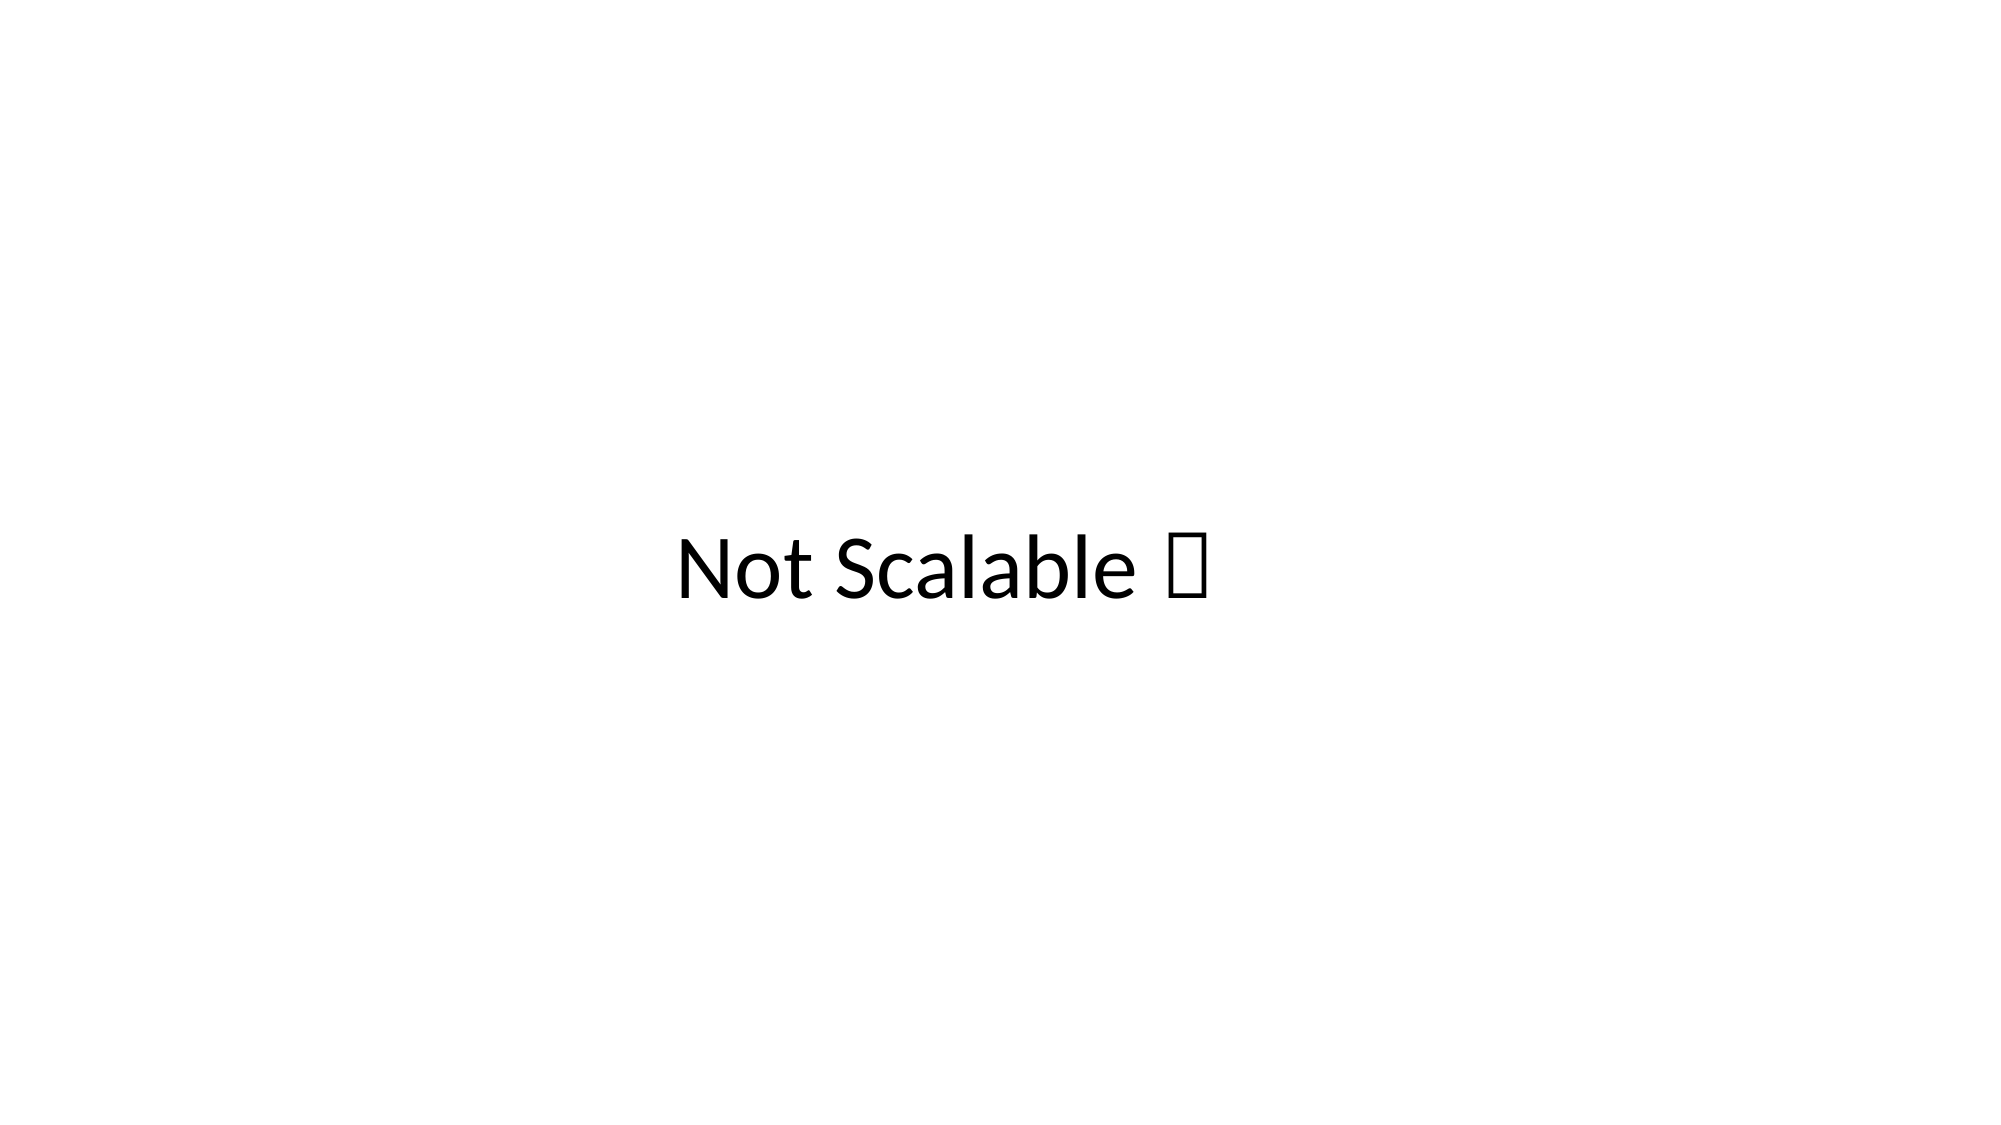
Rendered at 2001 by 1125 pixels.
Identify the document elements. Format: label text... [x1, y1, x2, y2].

text_box Not Scalable  [675, 506, 1325, 618]
